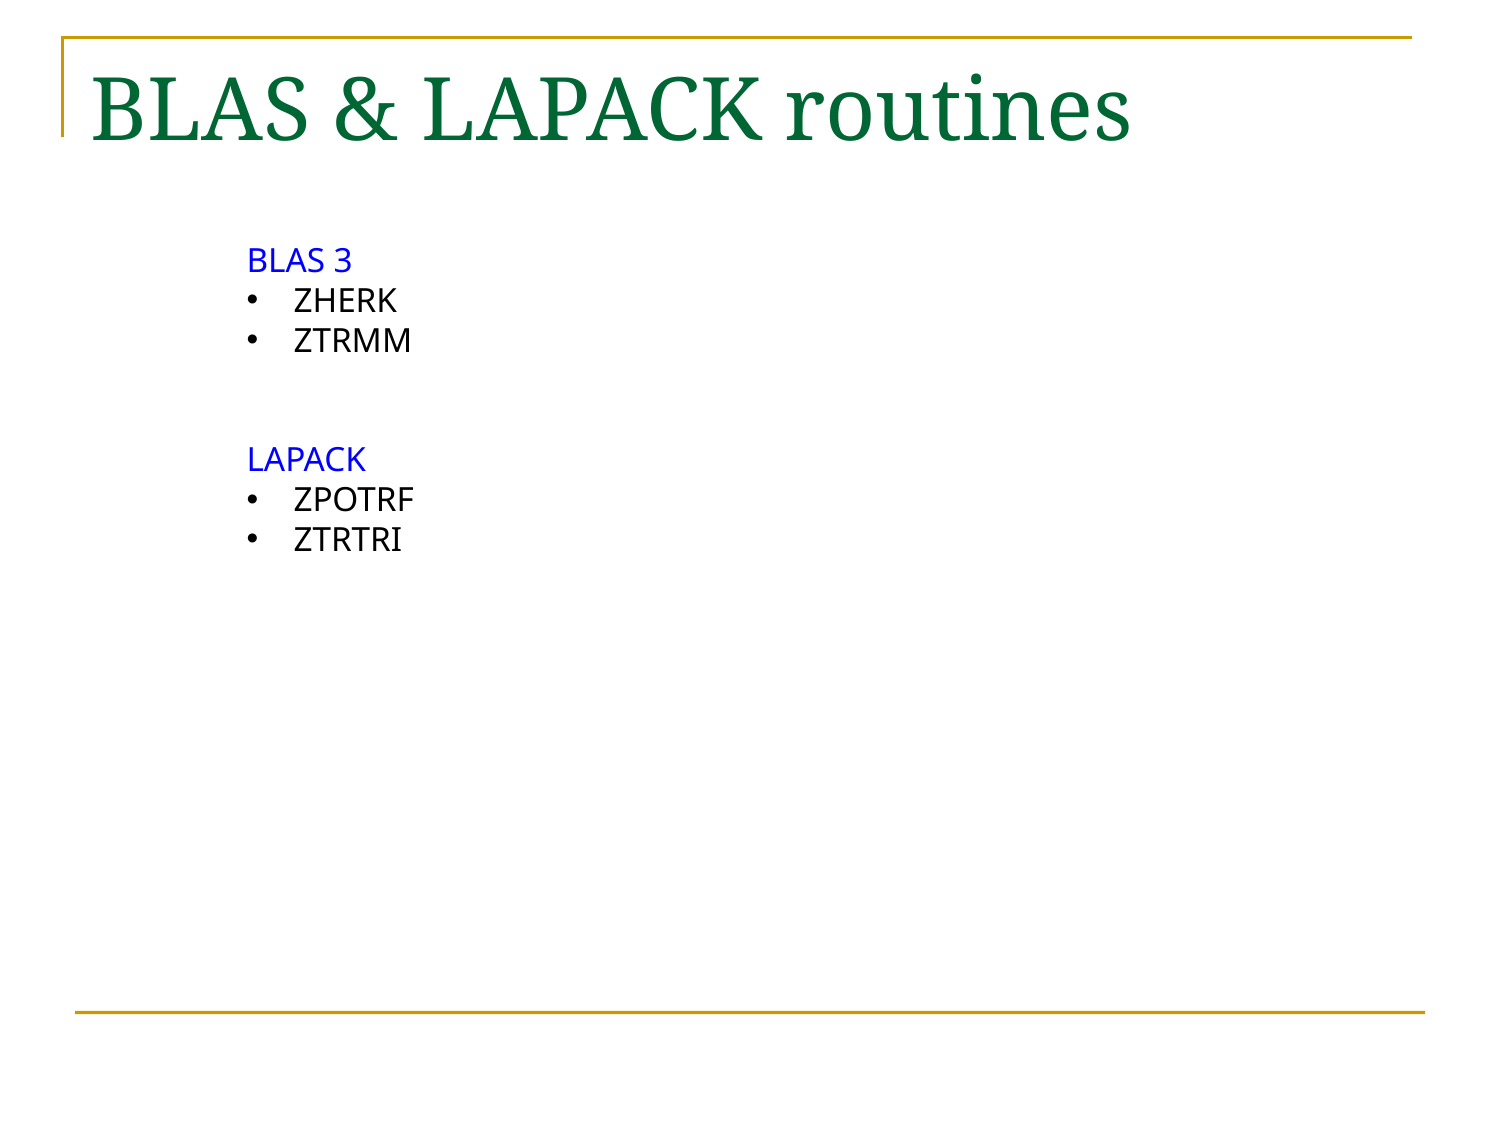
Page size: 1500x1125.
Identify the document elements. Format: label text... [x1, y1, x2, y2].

title BLAS & LAPACK routines [75, 45, 1425, 233]
text_box BLAS 3 ZHERK ZTRMM LAPACK ZPOTRF ZTRTRI [231, 231, 430, 566]
